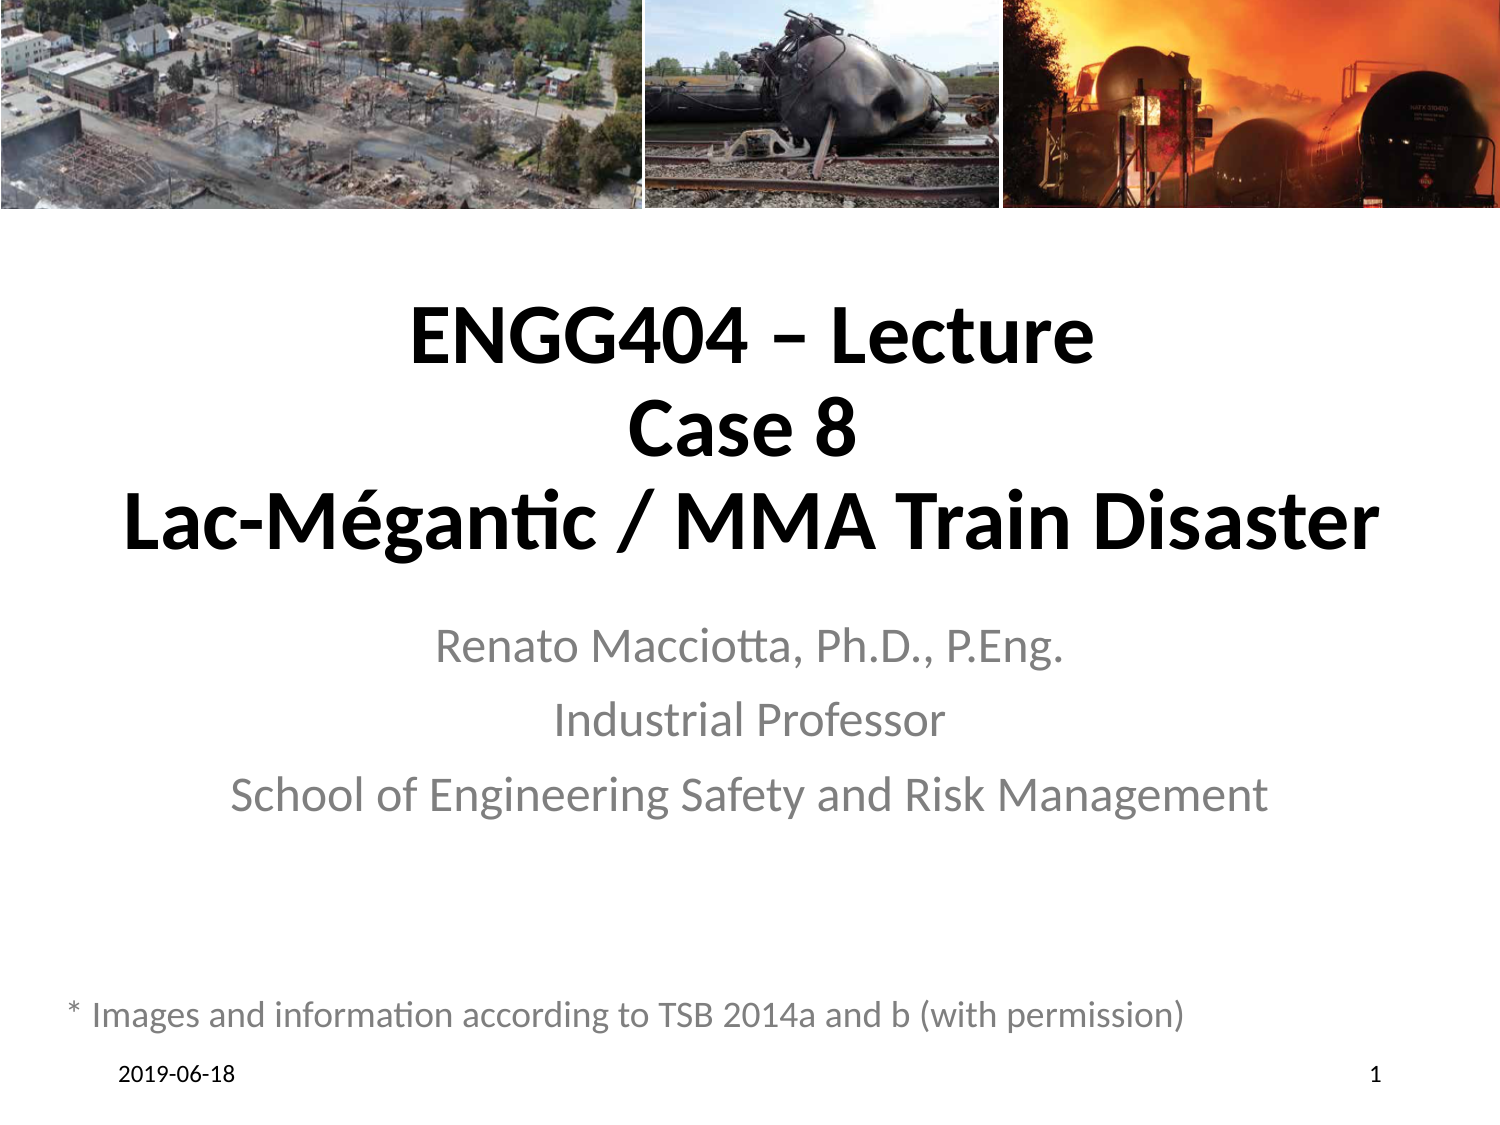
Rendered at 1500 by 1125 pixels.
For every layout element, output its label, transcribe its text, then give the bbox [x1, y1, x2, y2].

slide_number 1 [1059, 1042, 1397, 1103]
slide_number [103, 1043, 441, 1103]
picture [645, 0, 999, 208]
picture [0, 0, 643, 209]
picture [1003, 0, 1500, 208]
text_box * Images and information according to TSB 2014a and b (with permission) [49, 982, 1215, 1043]
title ENGG404 – Lecture Case 8 Lac-Mégantic / MMA Train Disaster [75, 209, 1431, 576]
subtitle Renato Macciotta, Ph.D., P.Eng. Industrial Professor School of Engineering Safety and Risk Management [187, 611, 1313, 883]
